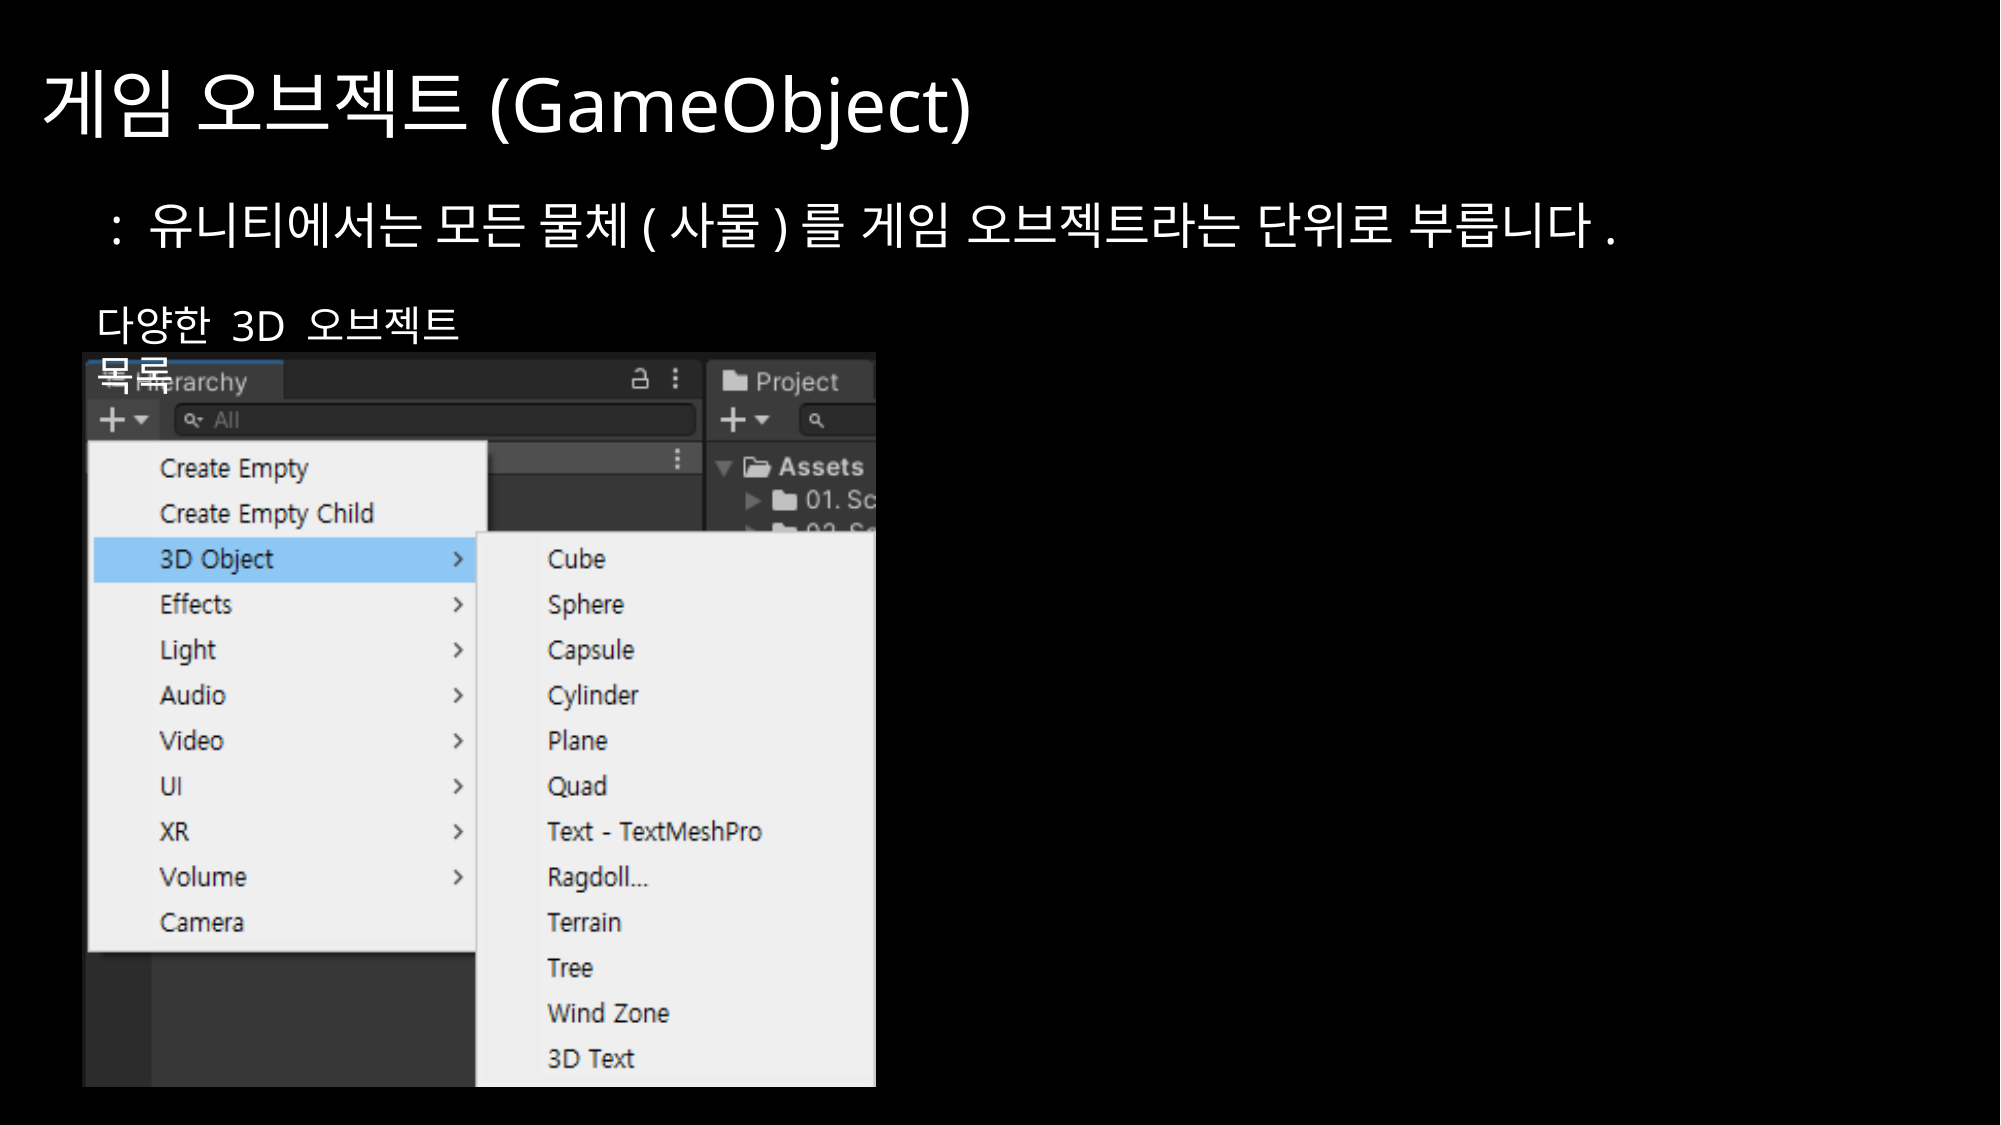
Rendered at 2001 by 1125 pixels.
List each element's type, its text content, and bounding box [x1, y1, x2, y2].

text_box 다양한 3D 오브젝트 목록 [89, 292, 553, 352]
text_box 게임 오브젝트(GameObject) [32, 0, 1743, 218]
picture [81, 352, 876, 1087]
text_box : 유니티에서는 모든 물체(사물)를 게임 오브젝트라는 단위로 부릅니다. [89, 187, 1901, 262]
